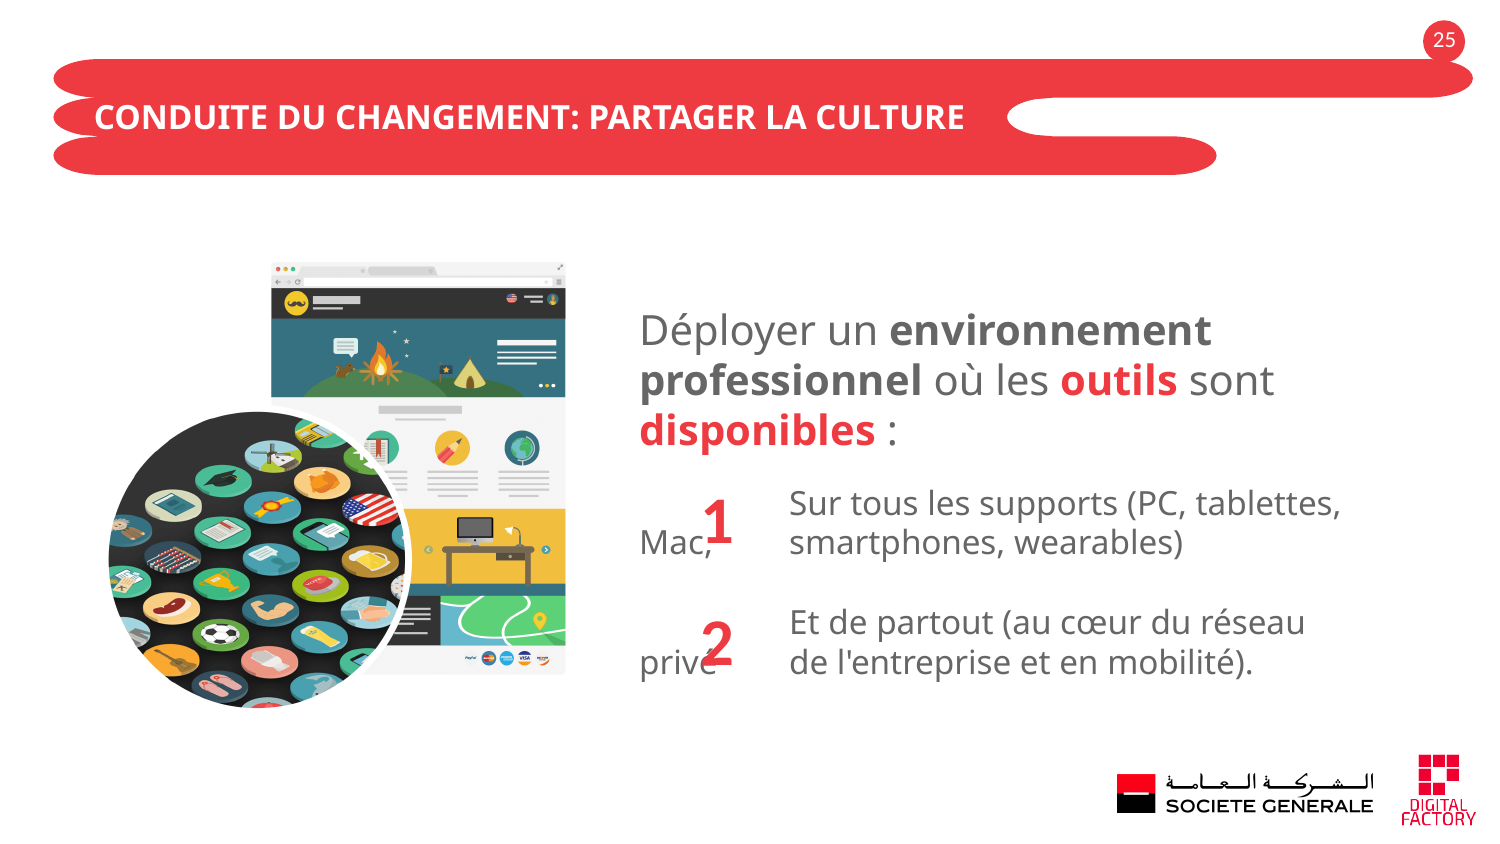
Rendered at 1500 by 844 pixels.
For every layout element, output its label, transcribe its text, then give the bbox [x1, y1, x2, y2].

picture [101, 253, 572, 717]
text_box 2 [685, 591, 750, 687]
picture [1117, 773, 1373, 813]
text_box CONDUITE DU CHANGEMENT: PARTAGER LA CULTURE [93, 93, 1096, 185]
text_box Déployer un environnement professionnel où les outils sont disponibles : Sur tous les supports (PC, tablettes, Mac, smartphones, wearables) Et de partout (au cœur du réseau privé de l'entreprise et en mobilité). [624, 296, 1390, 689]
text_box 1 [685, 469, 750, 565]
text_box [52, 58, 1475, 176]
picture [1400, 751, 1478, 829]
